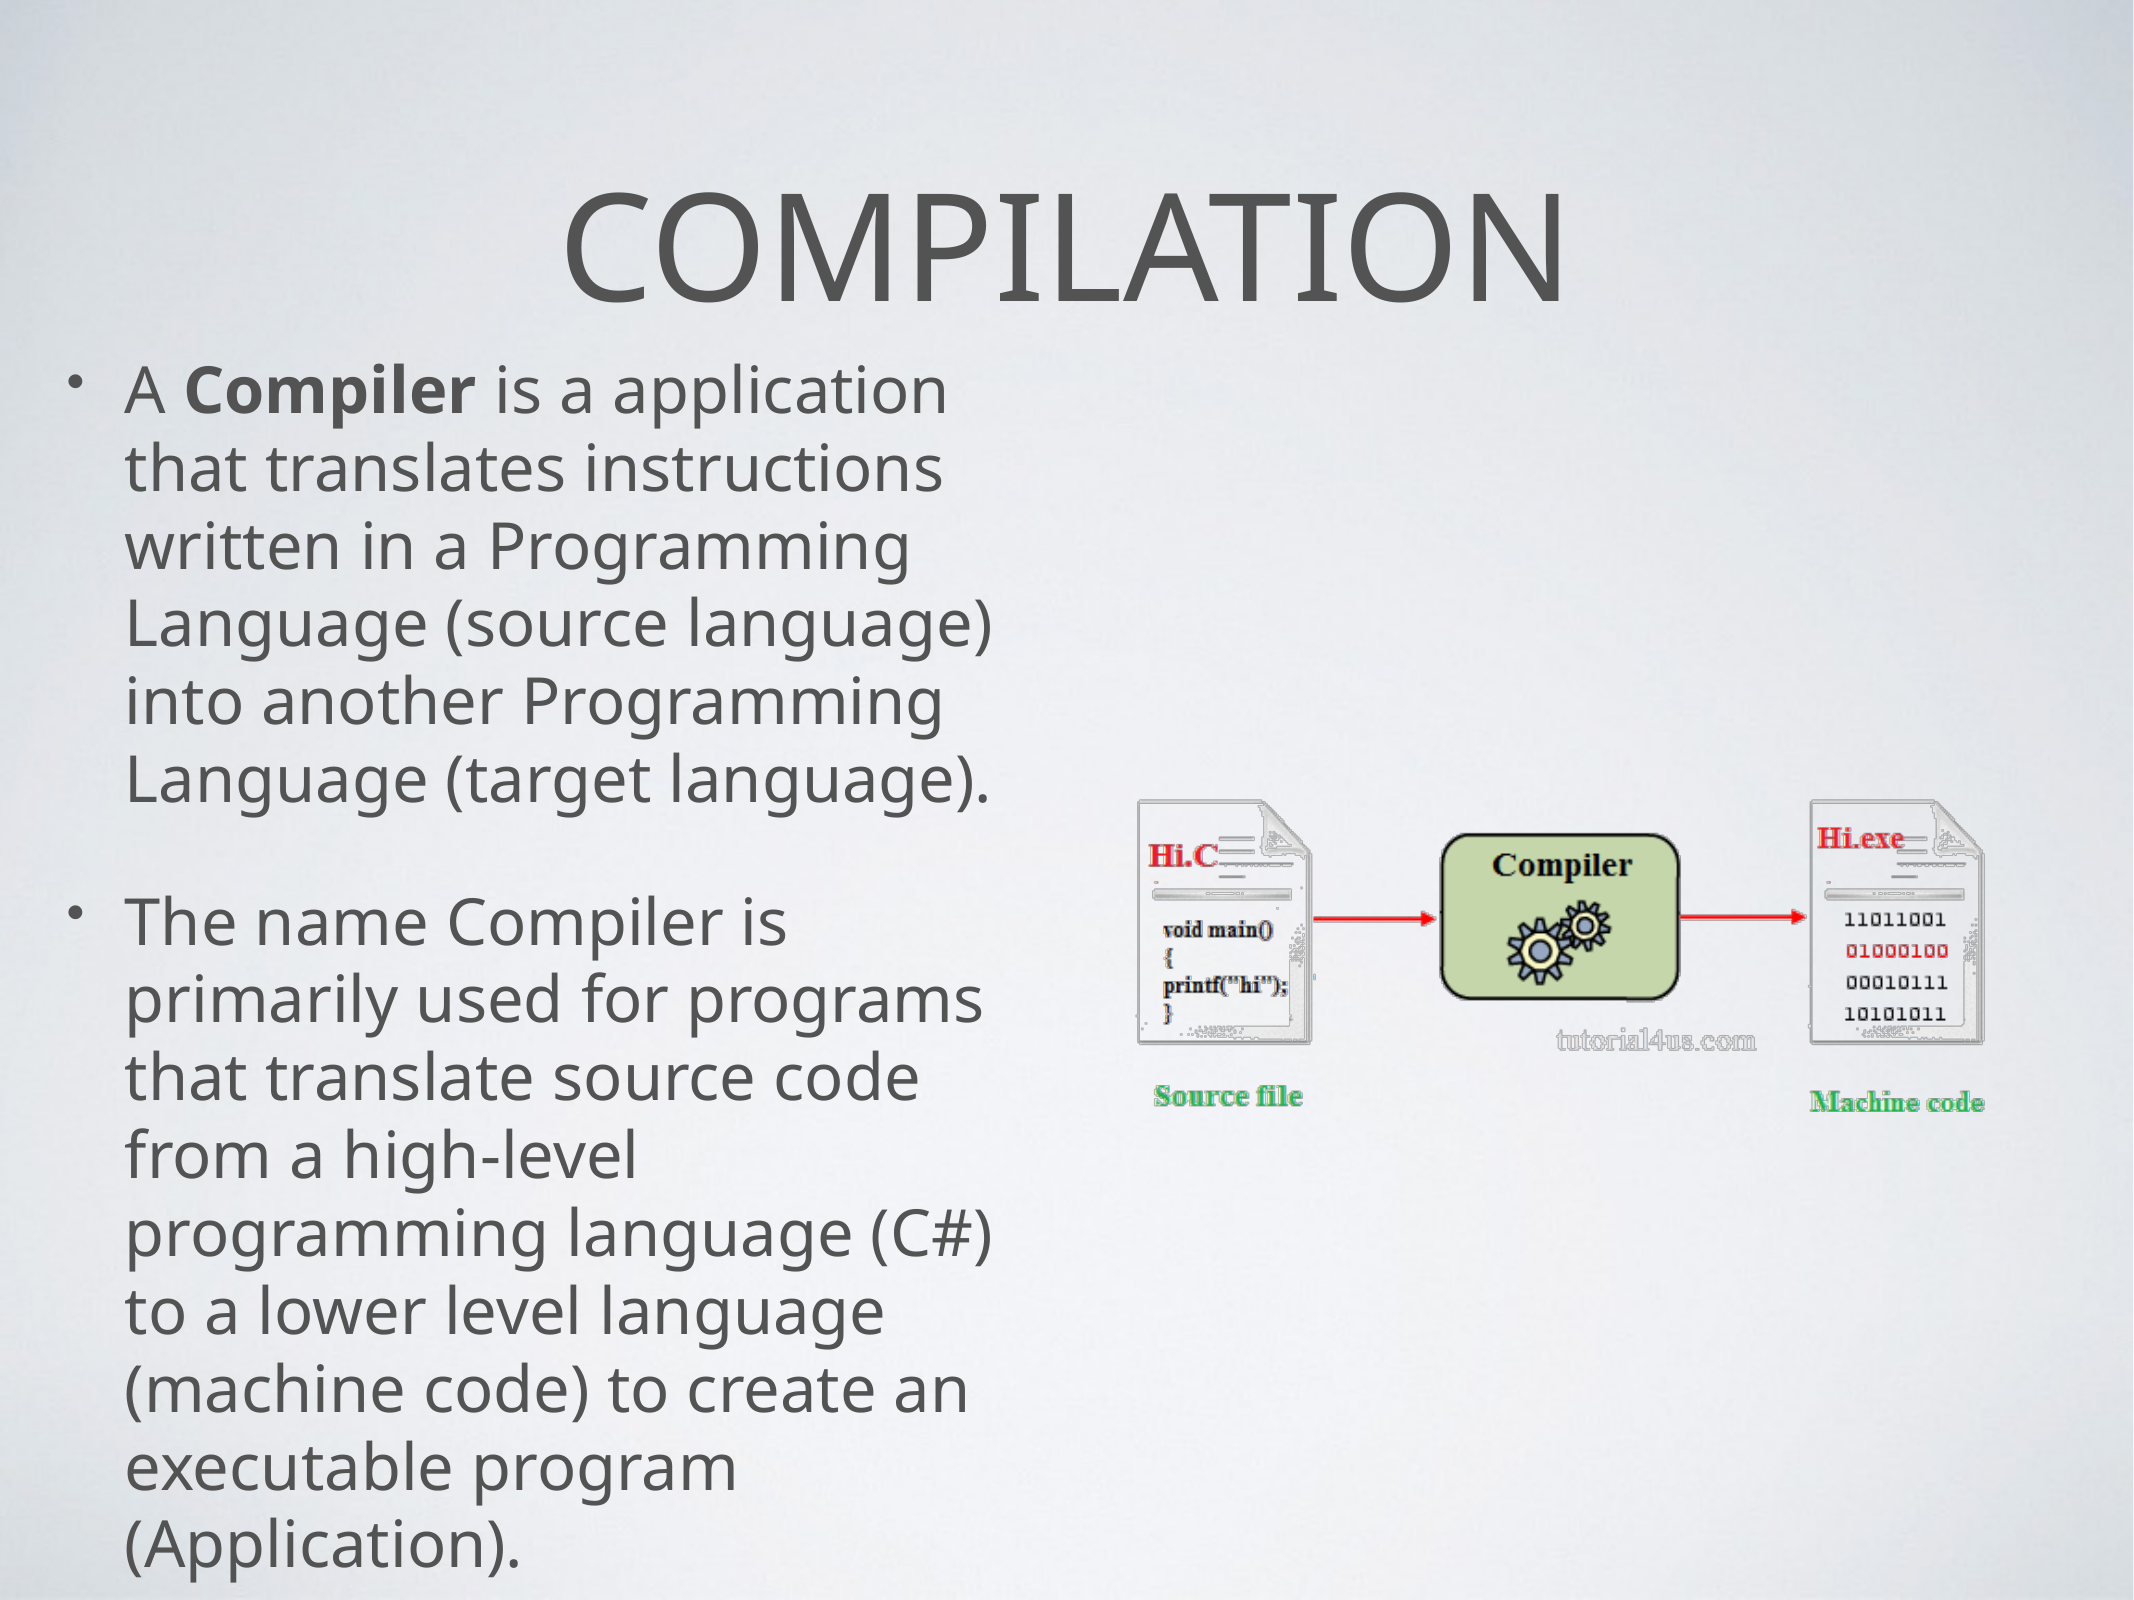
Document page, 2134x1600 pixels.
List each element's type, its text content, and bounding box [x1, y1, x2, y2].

picture [0, 0, 2134, 1600]
list A Compiler is a application that translates instructions written in a Programming Language (source language) into another Programming Language (target language). The name Compiler is primarily used for programs that translate source code from a high-level programming language (C#) to a lower level language (machine code) to create an executable program (Application). [57, 447, 1026, 1482]
title Compilation [57, 41, 2076, 443]
